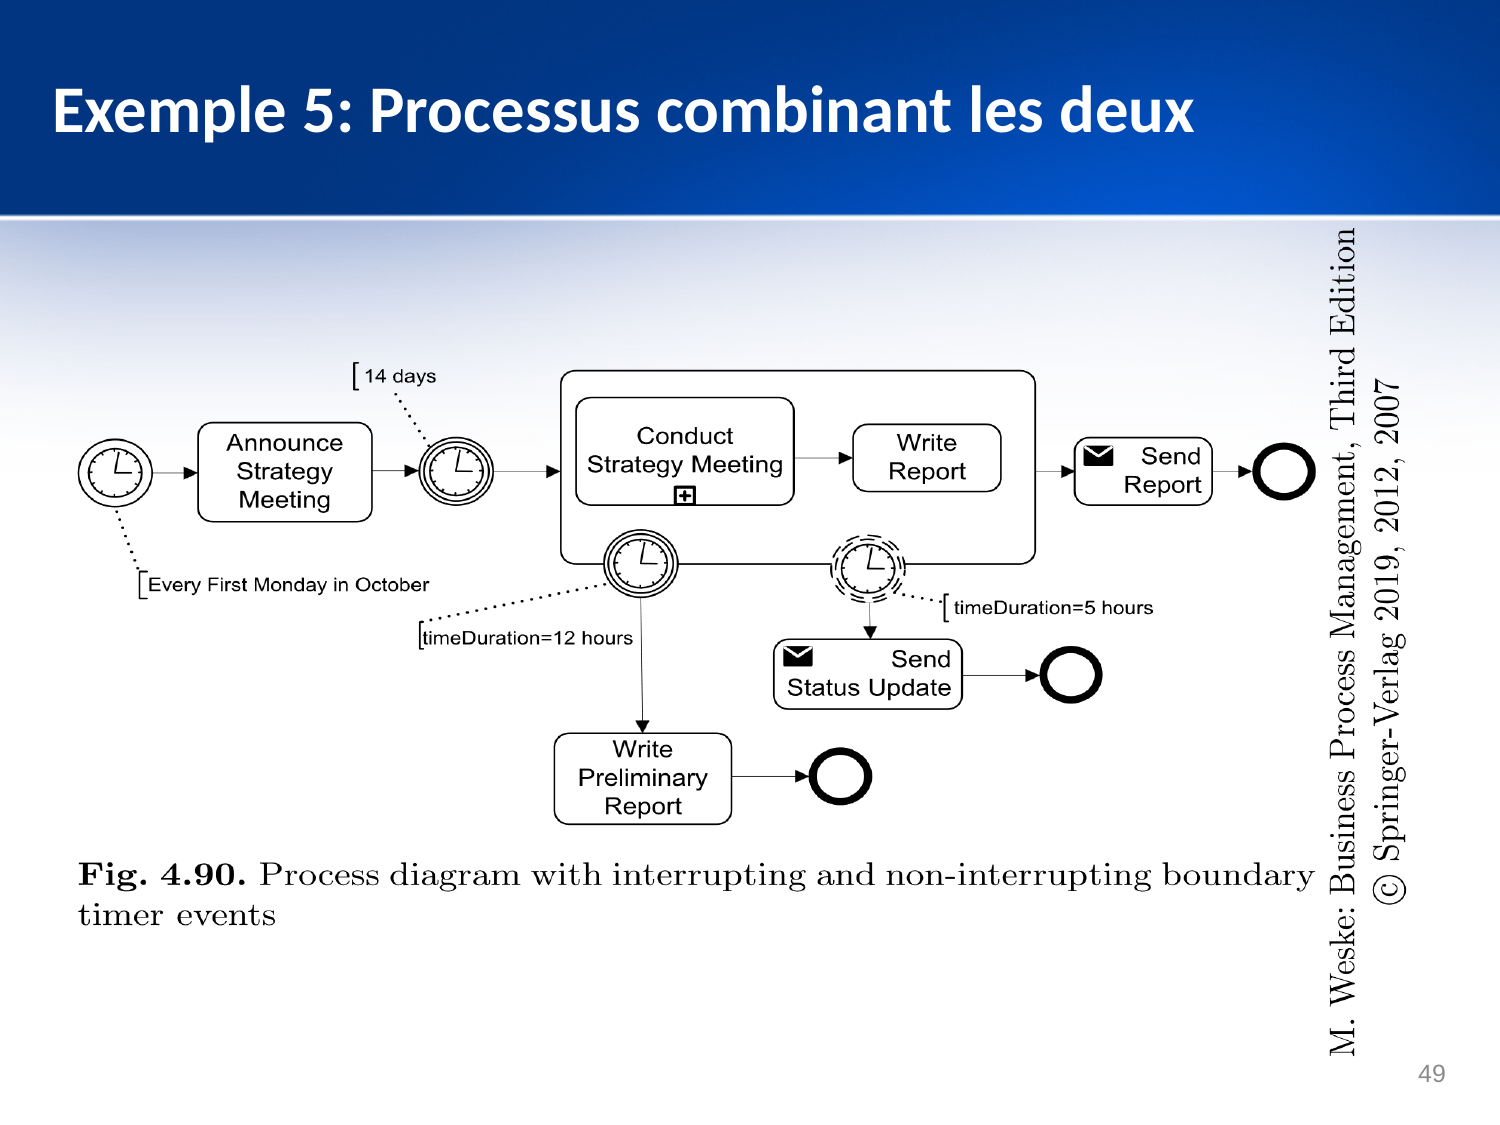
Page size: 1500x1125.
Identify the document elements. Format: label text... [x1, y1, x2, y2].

slide_number 49 [1111, 1042, 1462, 1103]
picture [0, 0, 1500, 1125]
title Exemple 5: Processus combinant les deux [37, 12, 1329, 200]
